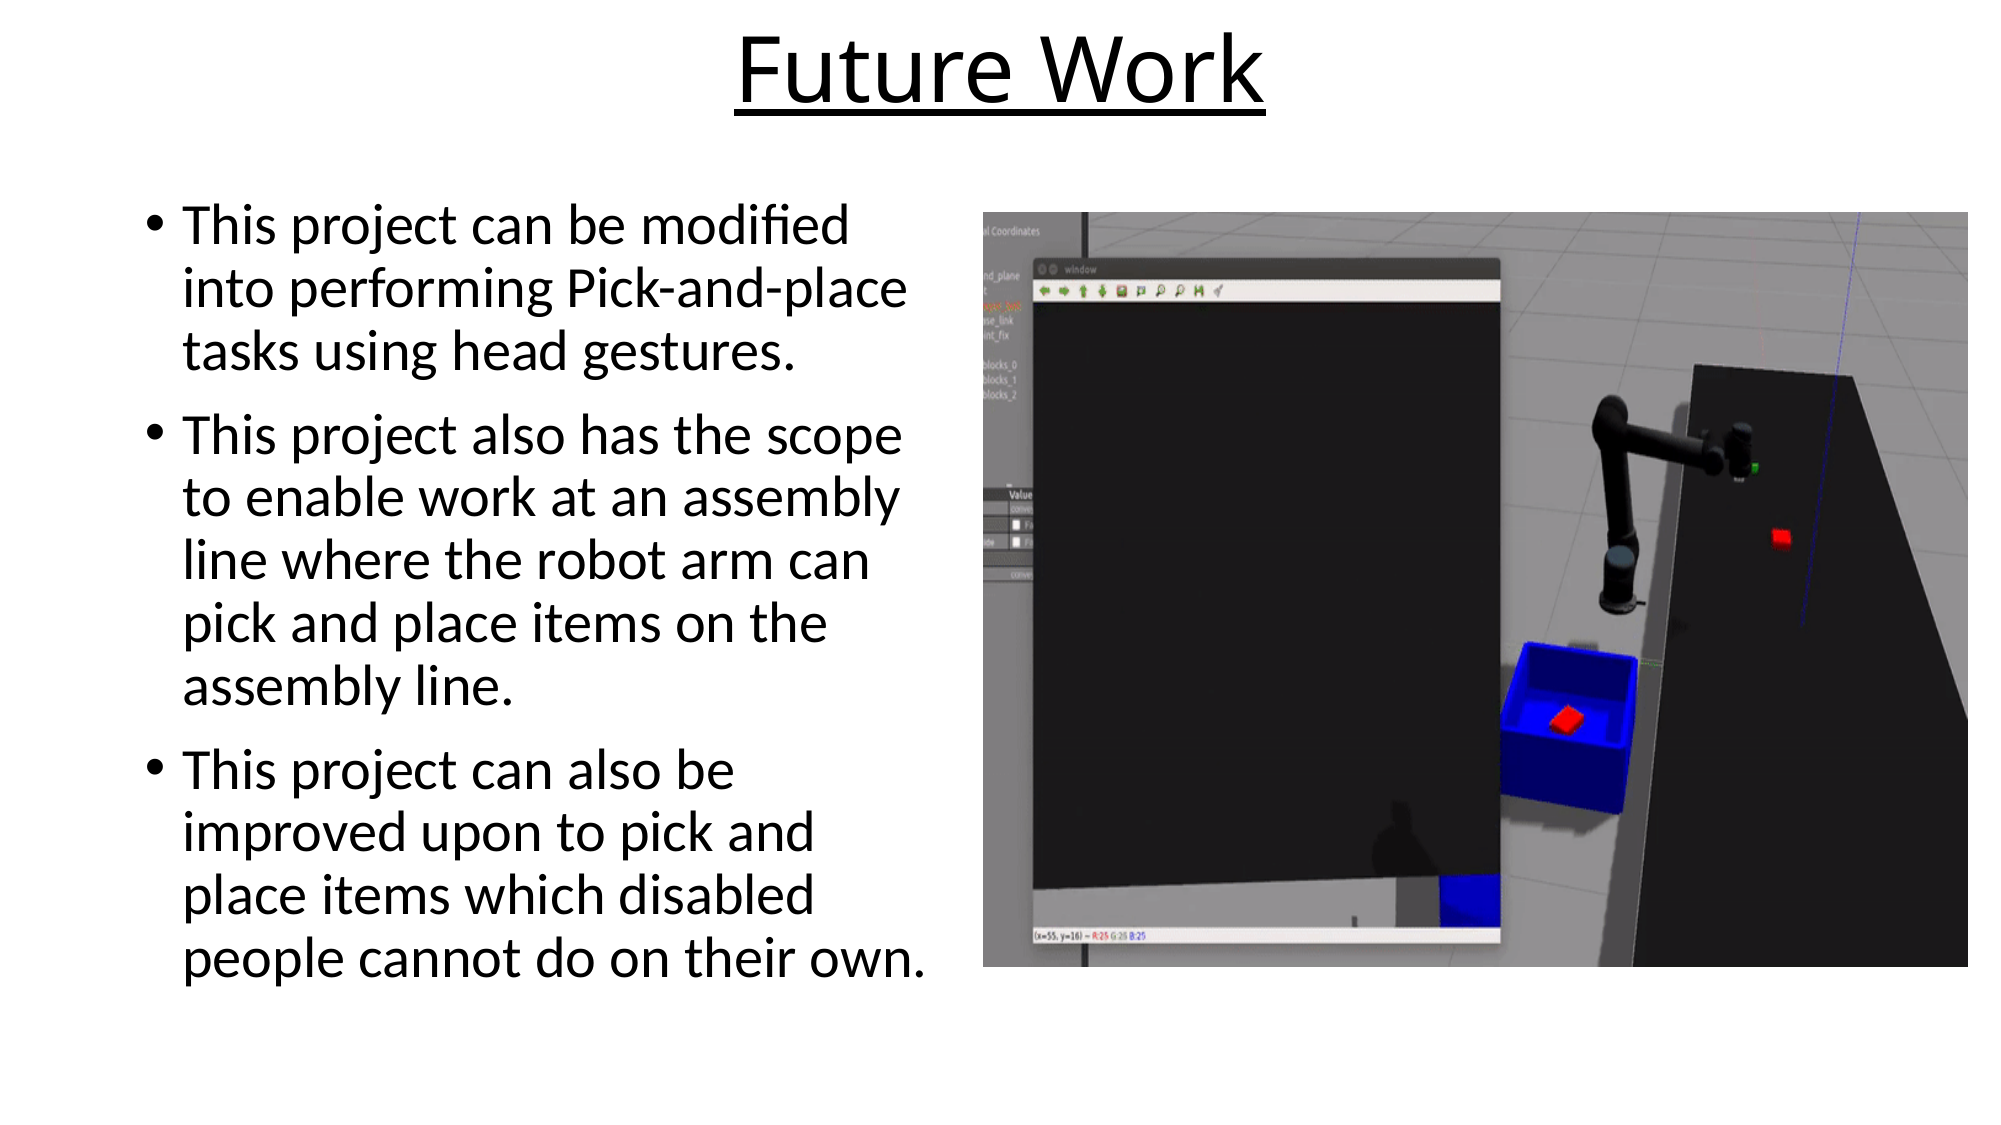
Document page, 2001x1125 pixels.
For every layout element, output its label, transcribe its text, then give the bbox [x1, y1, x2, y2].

list This project can be modified into performing Pick-and-place tasks using head gestures. This project also has the scope to enable work at an assembly line where the robot arm can pick and place items on the assembly line. This project can also be improved upon to pick and place items which disabled people cannot do on their own. [136, 186, 949, 1080]
picture [983, 212, 1968, 967]
title Future Work [0, 0, 2000, 146]
